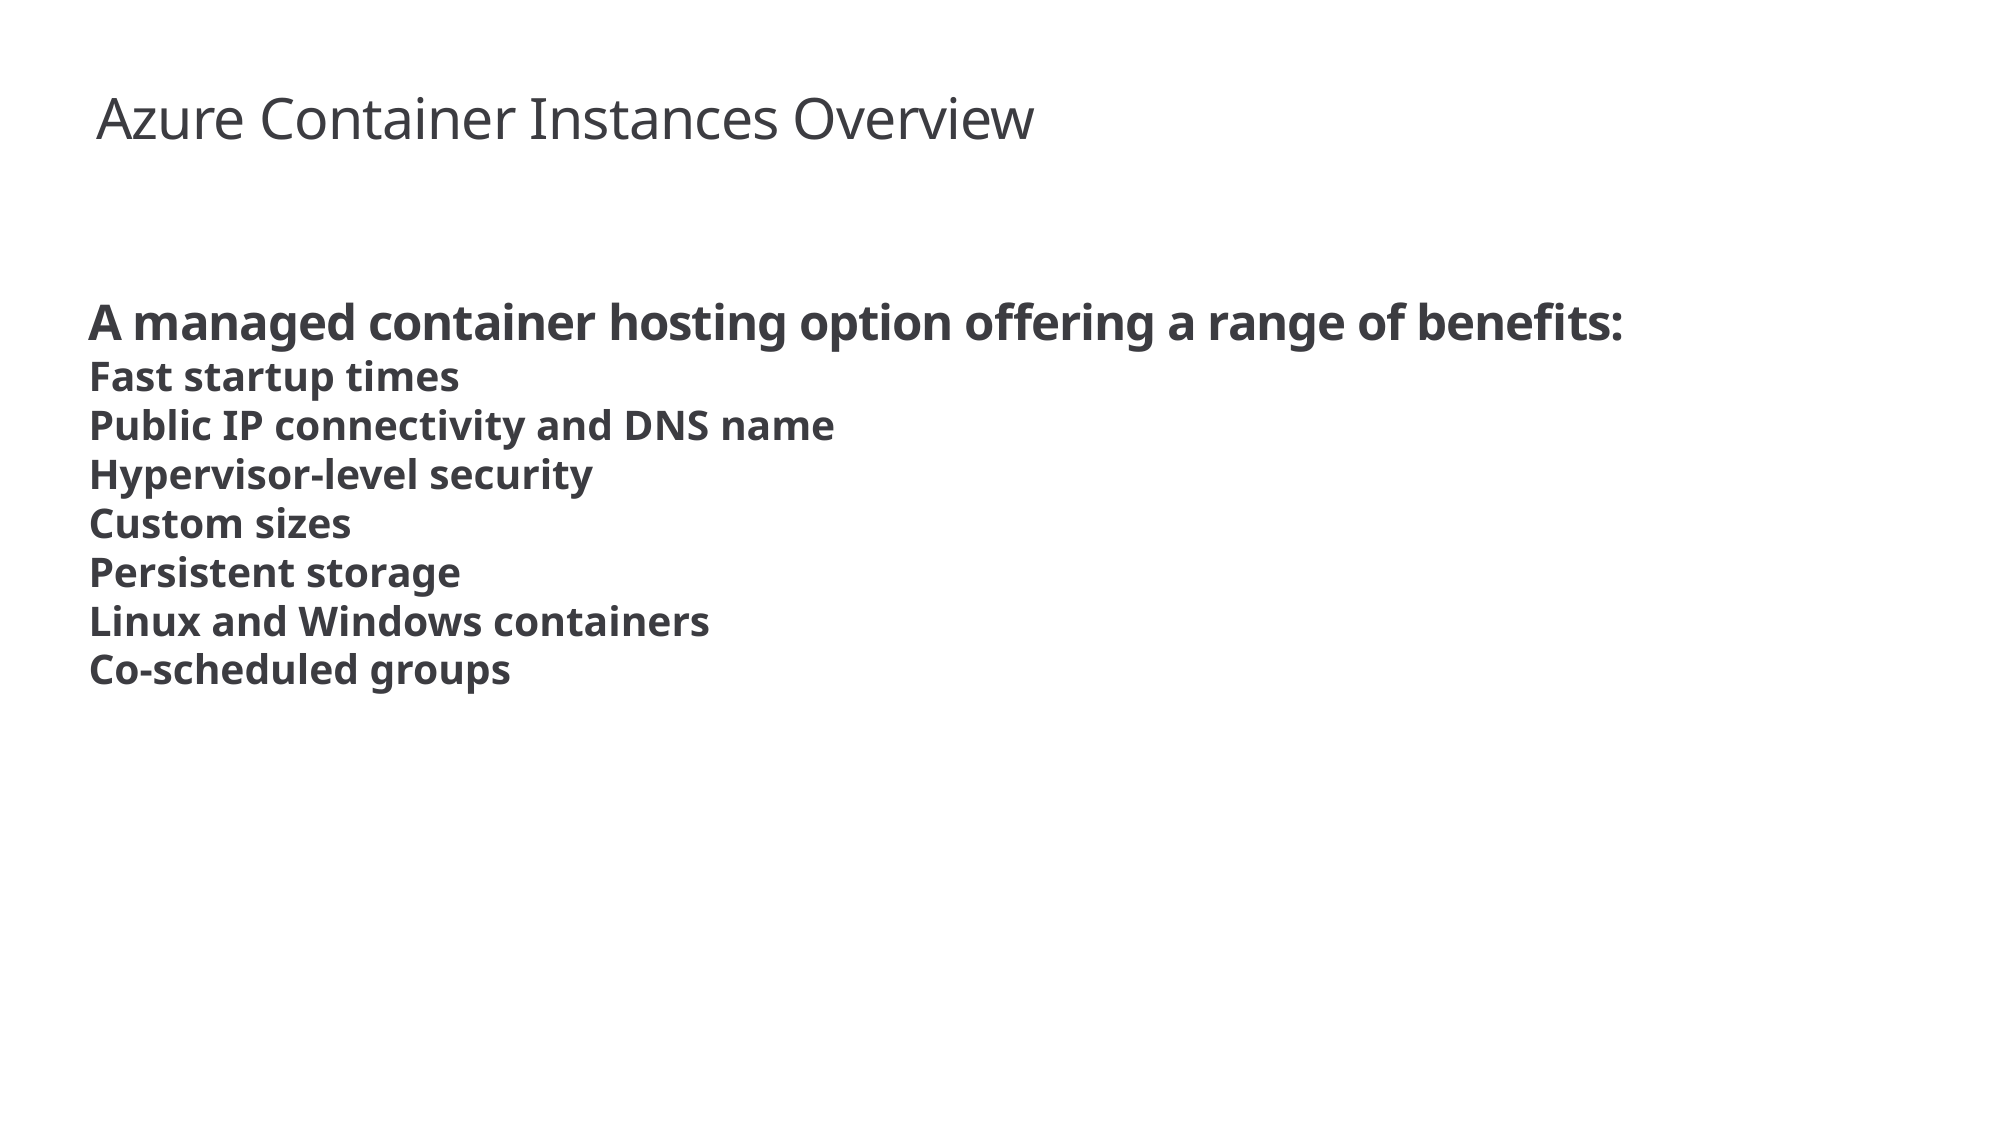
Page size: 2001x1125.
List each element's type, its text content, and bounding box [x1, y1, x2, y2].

list A managed container hosting option offering a range of benefits: Fast startup times Public IP connectivity and DNS name Hypervisor-level security Custom sizes Persistent storage Linux and Windows containers Co-scheduled groups [88, 276, 1896, 832]
title Azure Container Instances Overview [96, 75, 1904, 166]
